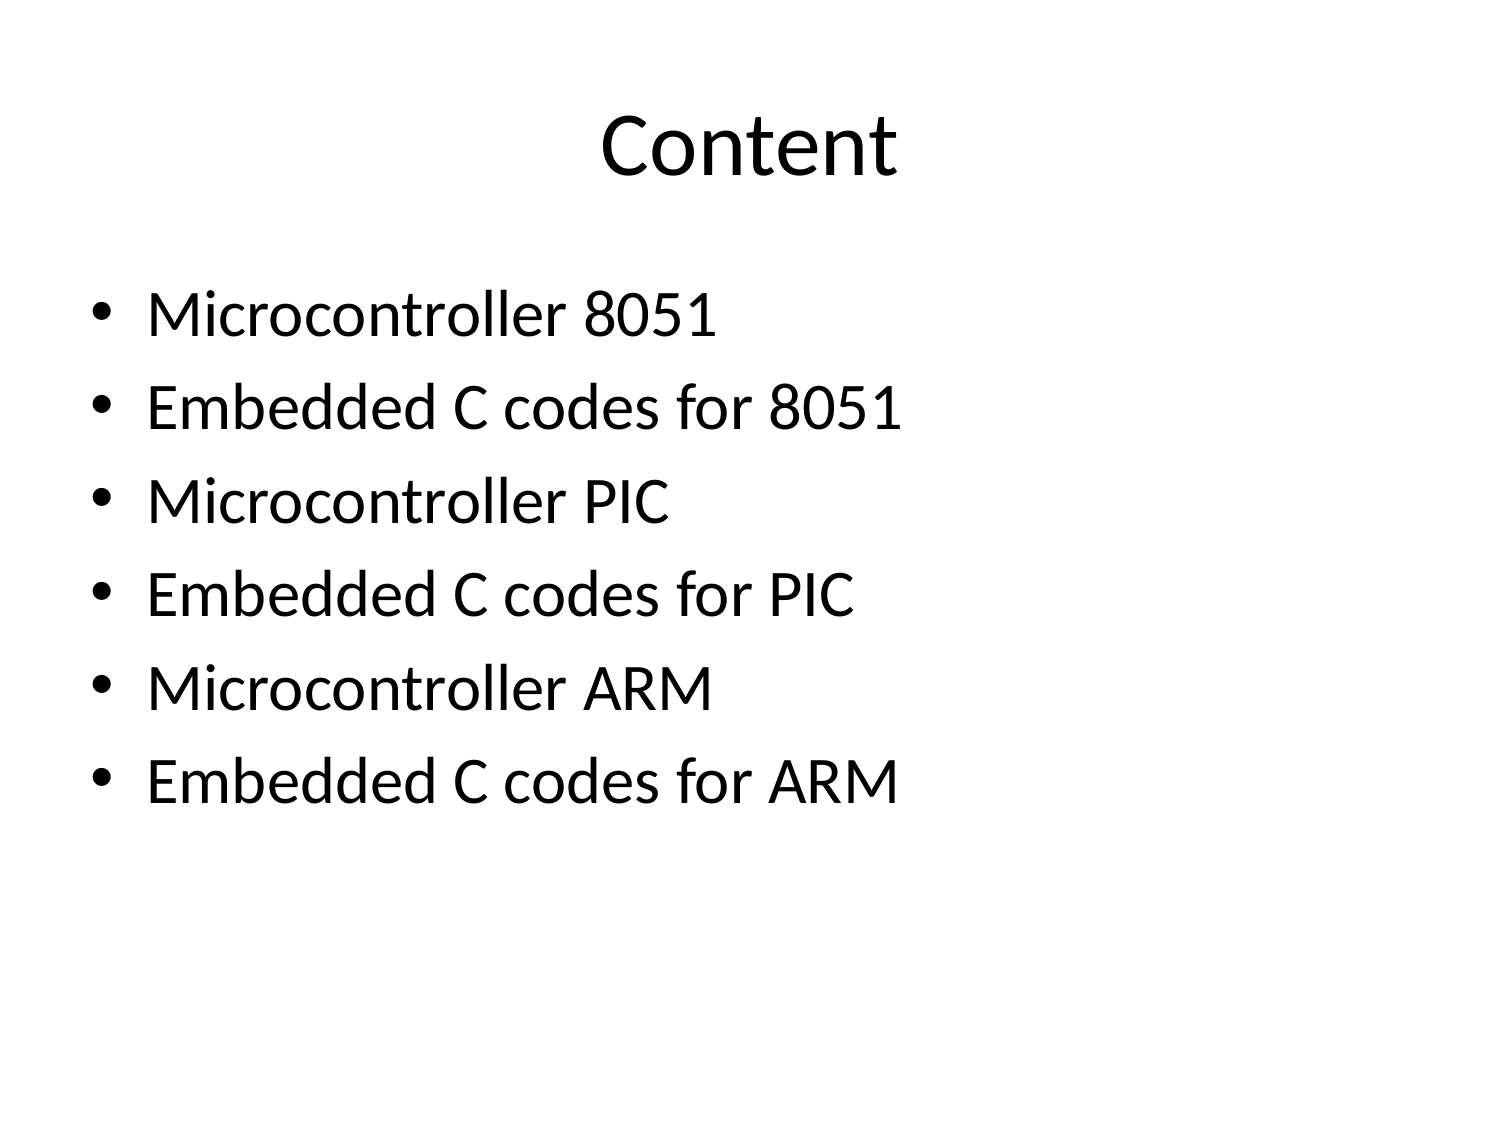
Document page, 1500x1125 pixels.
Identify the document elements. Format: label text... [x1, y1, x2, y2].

title Content [75, 45, 1425, 233]
list Microcontroller 8051 Embedded C codes for 8051 Microcontroller PIC Embedded C codes for PIC Microcontroller ARM Embedded C codes for ARM [75, 262, 1425, 1005]
